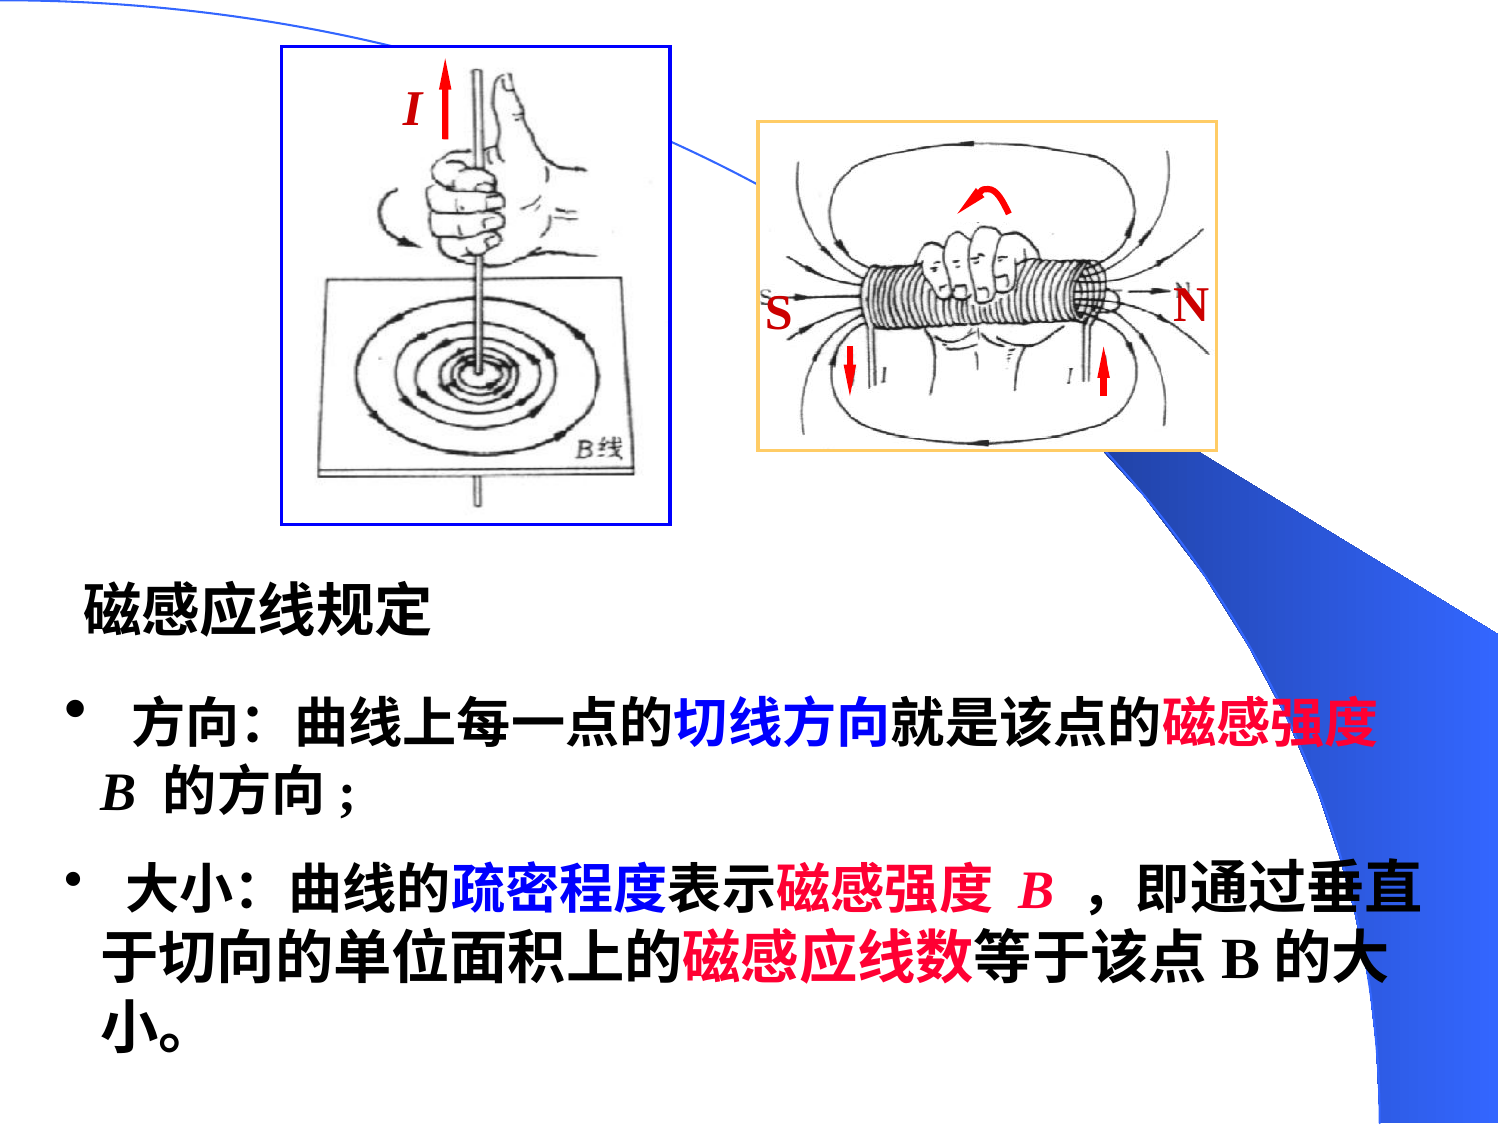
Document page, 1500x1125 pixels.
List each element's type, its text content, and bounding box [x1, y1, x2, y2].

text_box 磁感应线规定 [33, 549, 620, 655]
text_box 方向：曲线上每一点的切线方向就是该点的磁感强度 B 的方向; 大小：曲线的疏密程度表示磁感强度 B ，即通过垂直于切向的单位面积上的磁感应线数等于该点B的大小。 [50, 668, 1450, 1068]
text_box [749, 122, 1216, 450]
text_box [283, 48, 669, 524]
